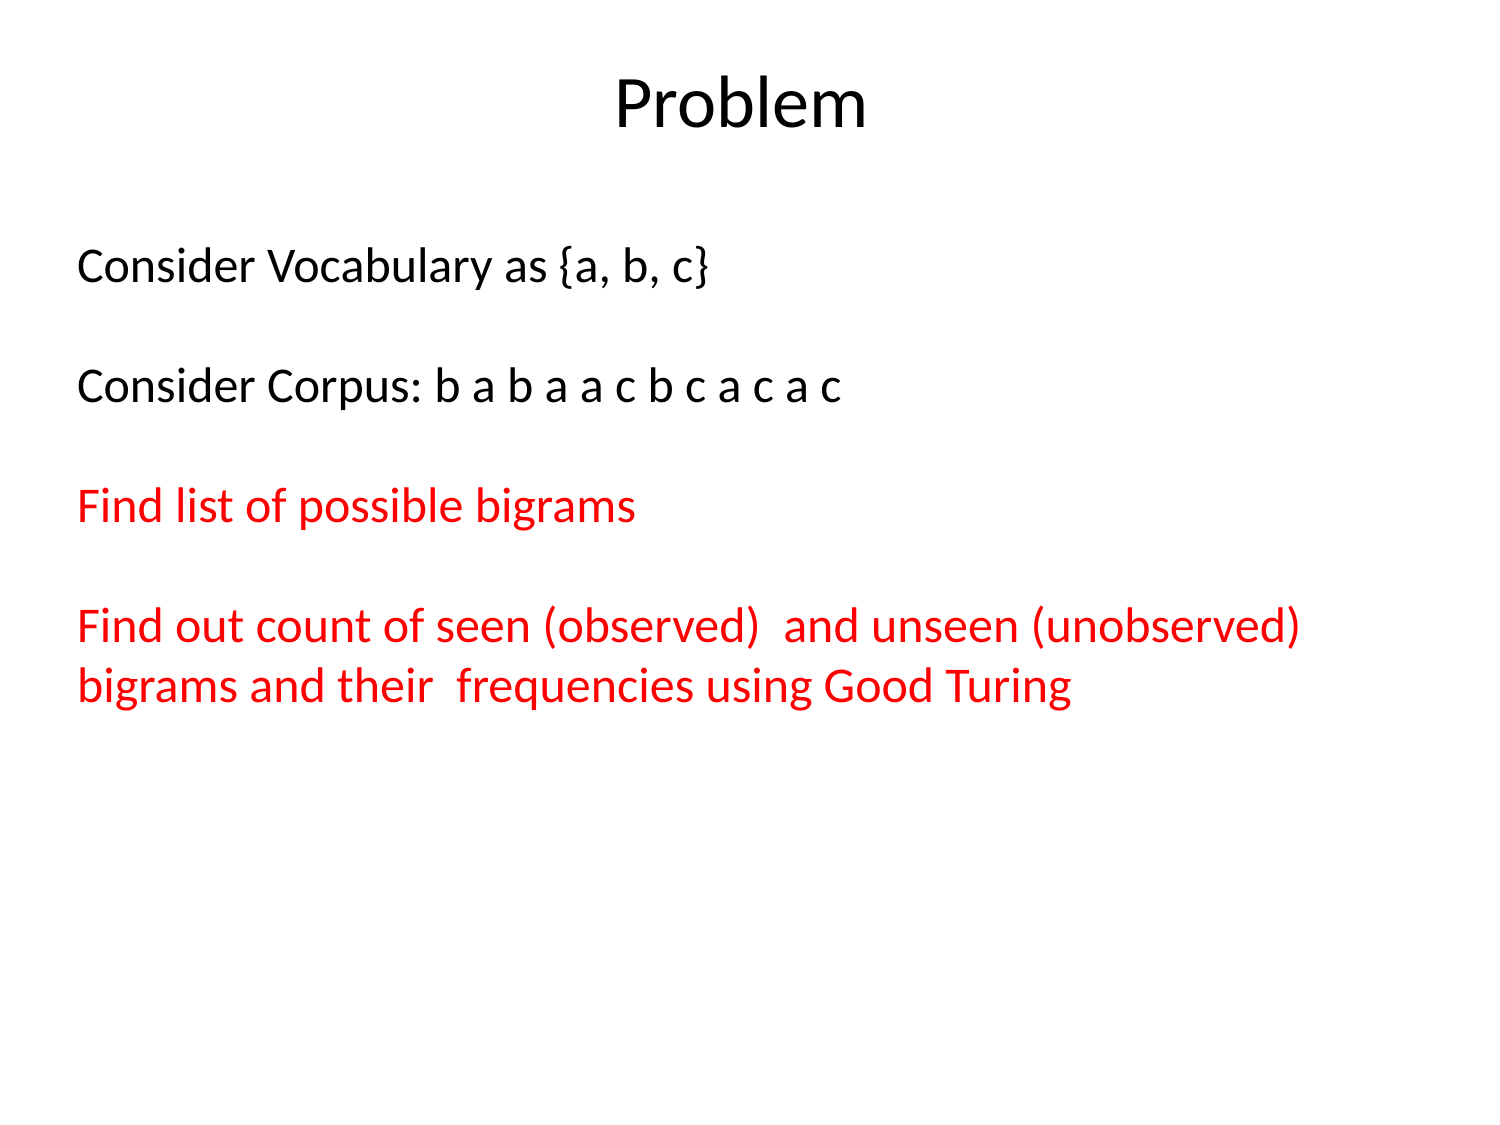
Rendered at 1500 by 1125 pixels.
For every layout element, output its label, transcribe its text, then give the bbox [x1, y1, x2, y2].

text_box Consider Vocabulary as {a, b, c} Consider Corpus: b a b a a c b c a c a c Find list of possible bigrams Find out count of seen (observed) and unseen (unobserved) bigrams and their frequencies using Good Turing [62, 224, 1425, 765]
title Problem [75, 45, 1425, 150]
